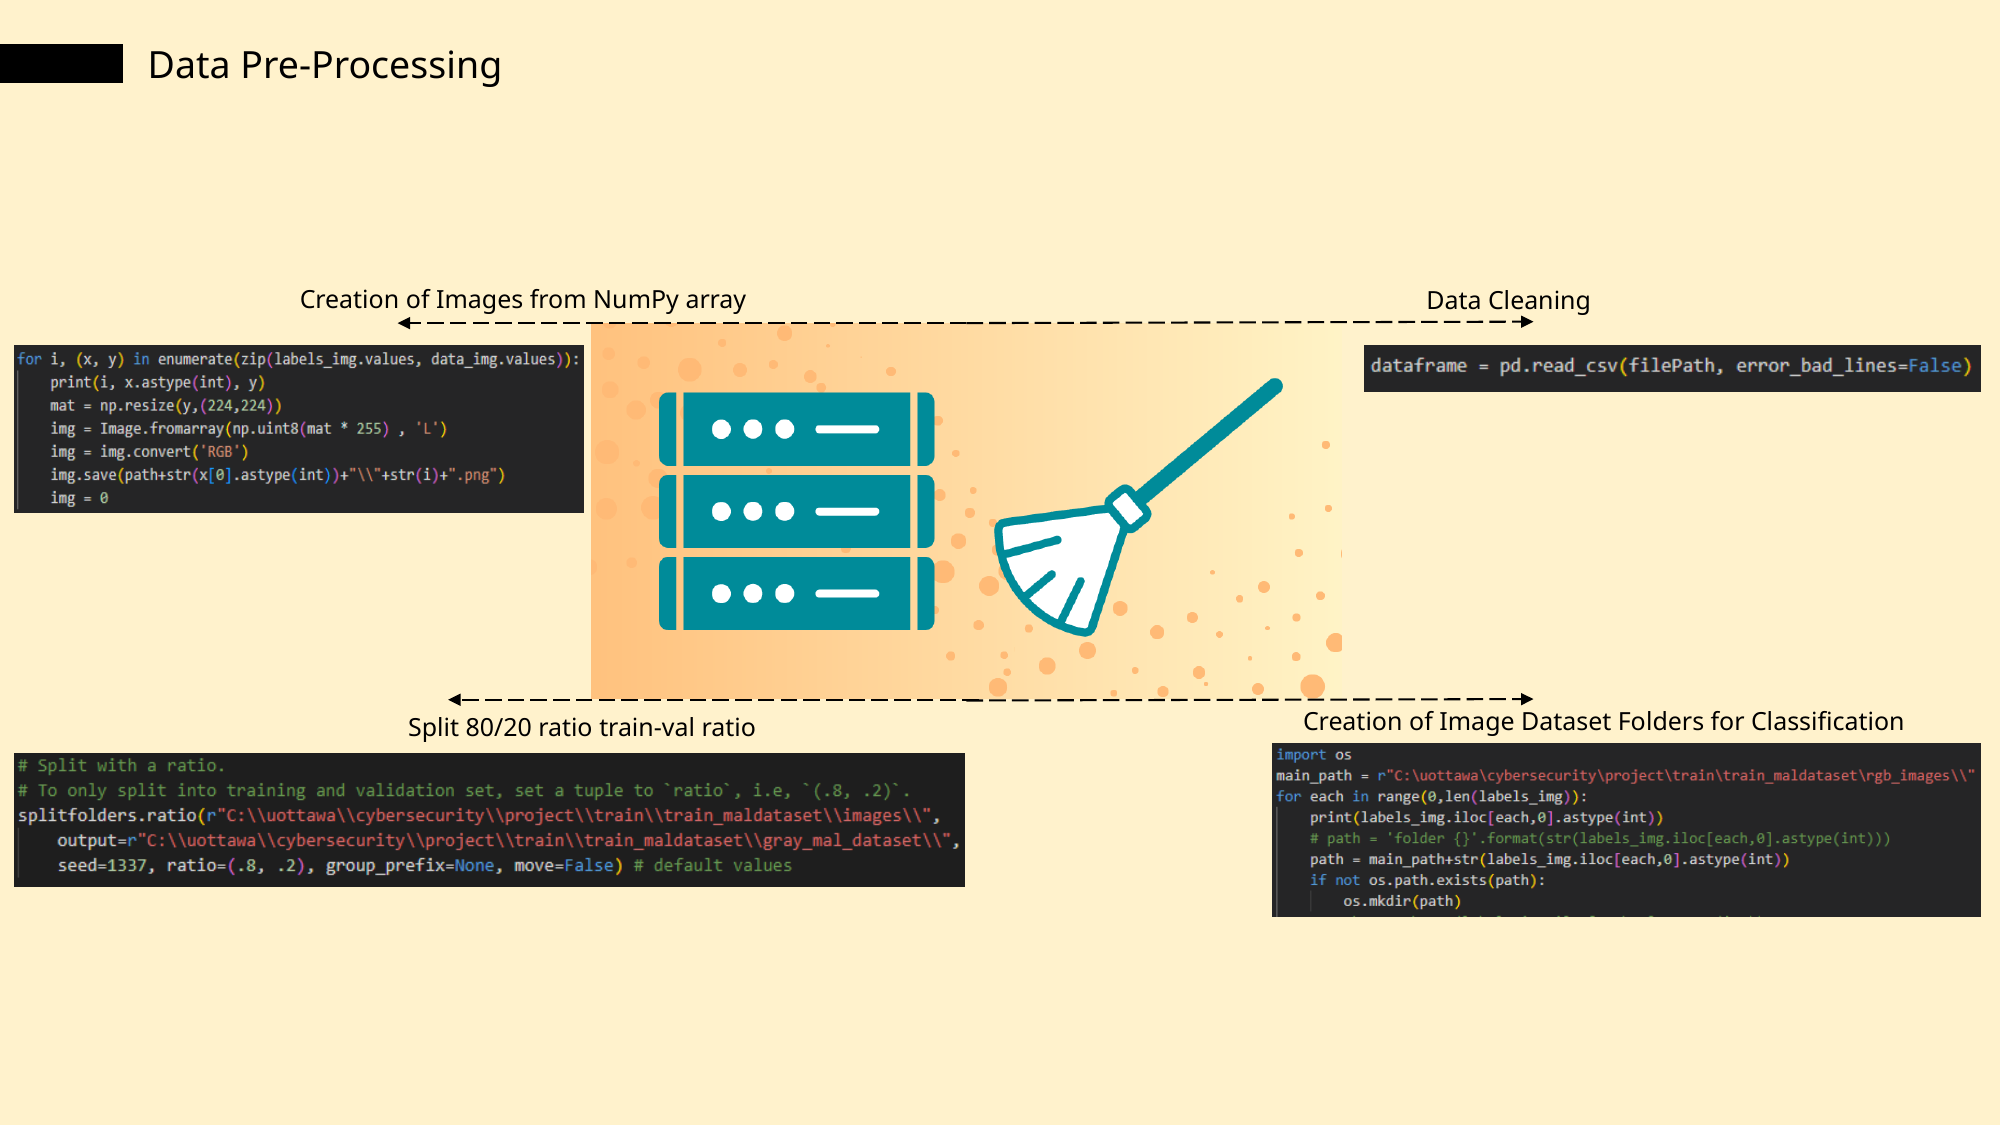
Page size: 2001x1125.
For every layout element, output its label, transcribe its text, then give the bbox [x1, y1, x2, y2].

picture [14, 345, 584, 513]
picture [14, 753, 965, 887]
text_box [0, 44, 123, 83]
text_box Split 80/20 ratio train-val ratio [393, 704, 772, 749]
text_box Data Cleaning [1411, 277, 1607, 323]
picture [591, 324, 1342, 699]
text_box Data Pre-Processing [132, 33, 518, 94]
text_box Creation of Image Dataset Folders for Classification [1288, 698, 1921, 743]
text_box Creation of Images from NumPy array [285, 276, 762, 321]
picture [1364, 345, 1981, 392]
picture [1272, 743, 1981, 917]
